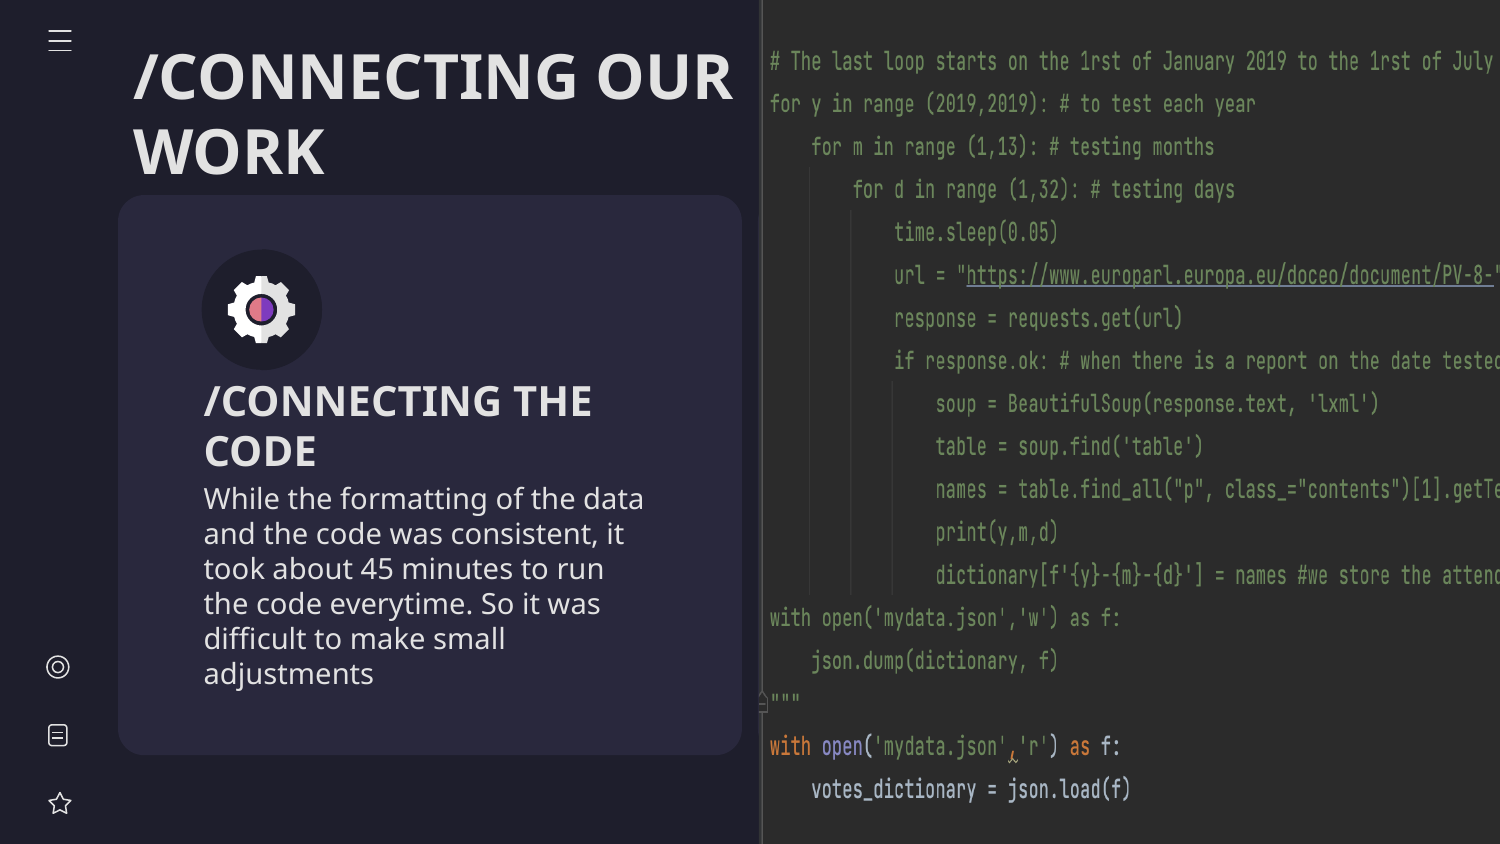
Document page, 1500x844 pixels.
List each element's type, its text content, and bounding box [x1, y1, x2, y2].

picture [758, 0, 1500, 844]
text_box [46, 655, 72, 814]
subtitle /CONNECTING THE CODE [188, 387, 672, 464]
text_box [48, 30, 72, 51]
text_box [200, 249, 323, 371]
subtitle While the formatting of the data and the code was consistent, it took about 45 minutes to run the code everytime. So it was difficult to make small adjustments [188, 480, 672, 690]
title /CONNECTING OUR WORK [118, 41, 753, 183]
text_box [46, 27, 74, 32]
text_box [227, 275, 296, 344]
